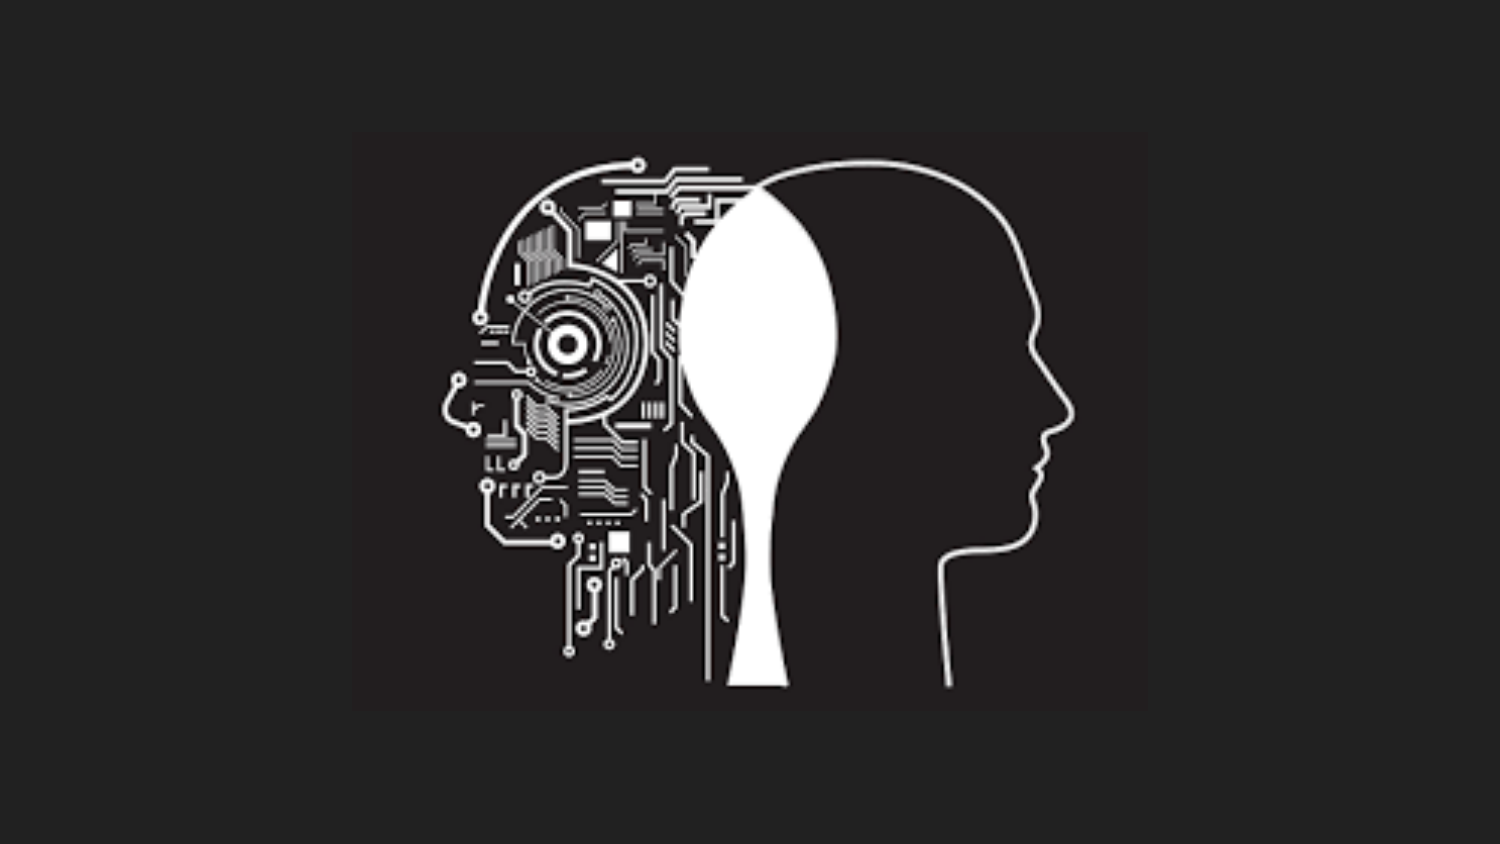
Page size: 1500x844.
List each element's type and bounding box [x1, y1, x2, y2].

picture [351, 132, 1149, 712]
